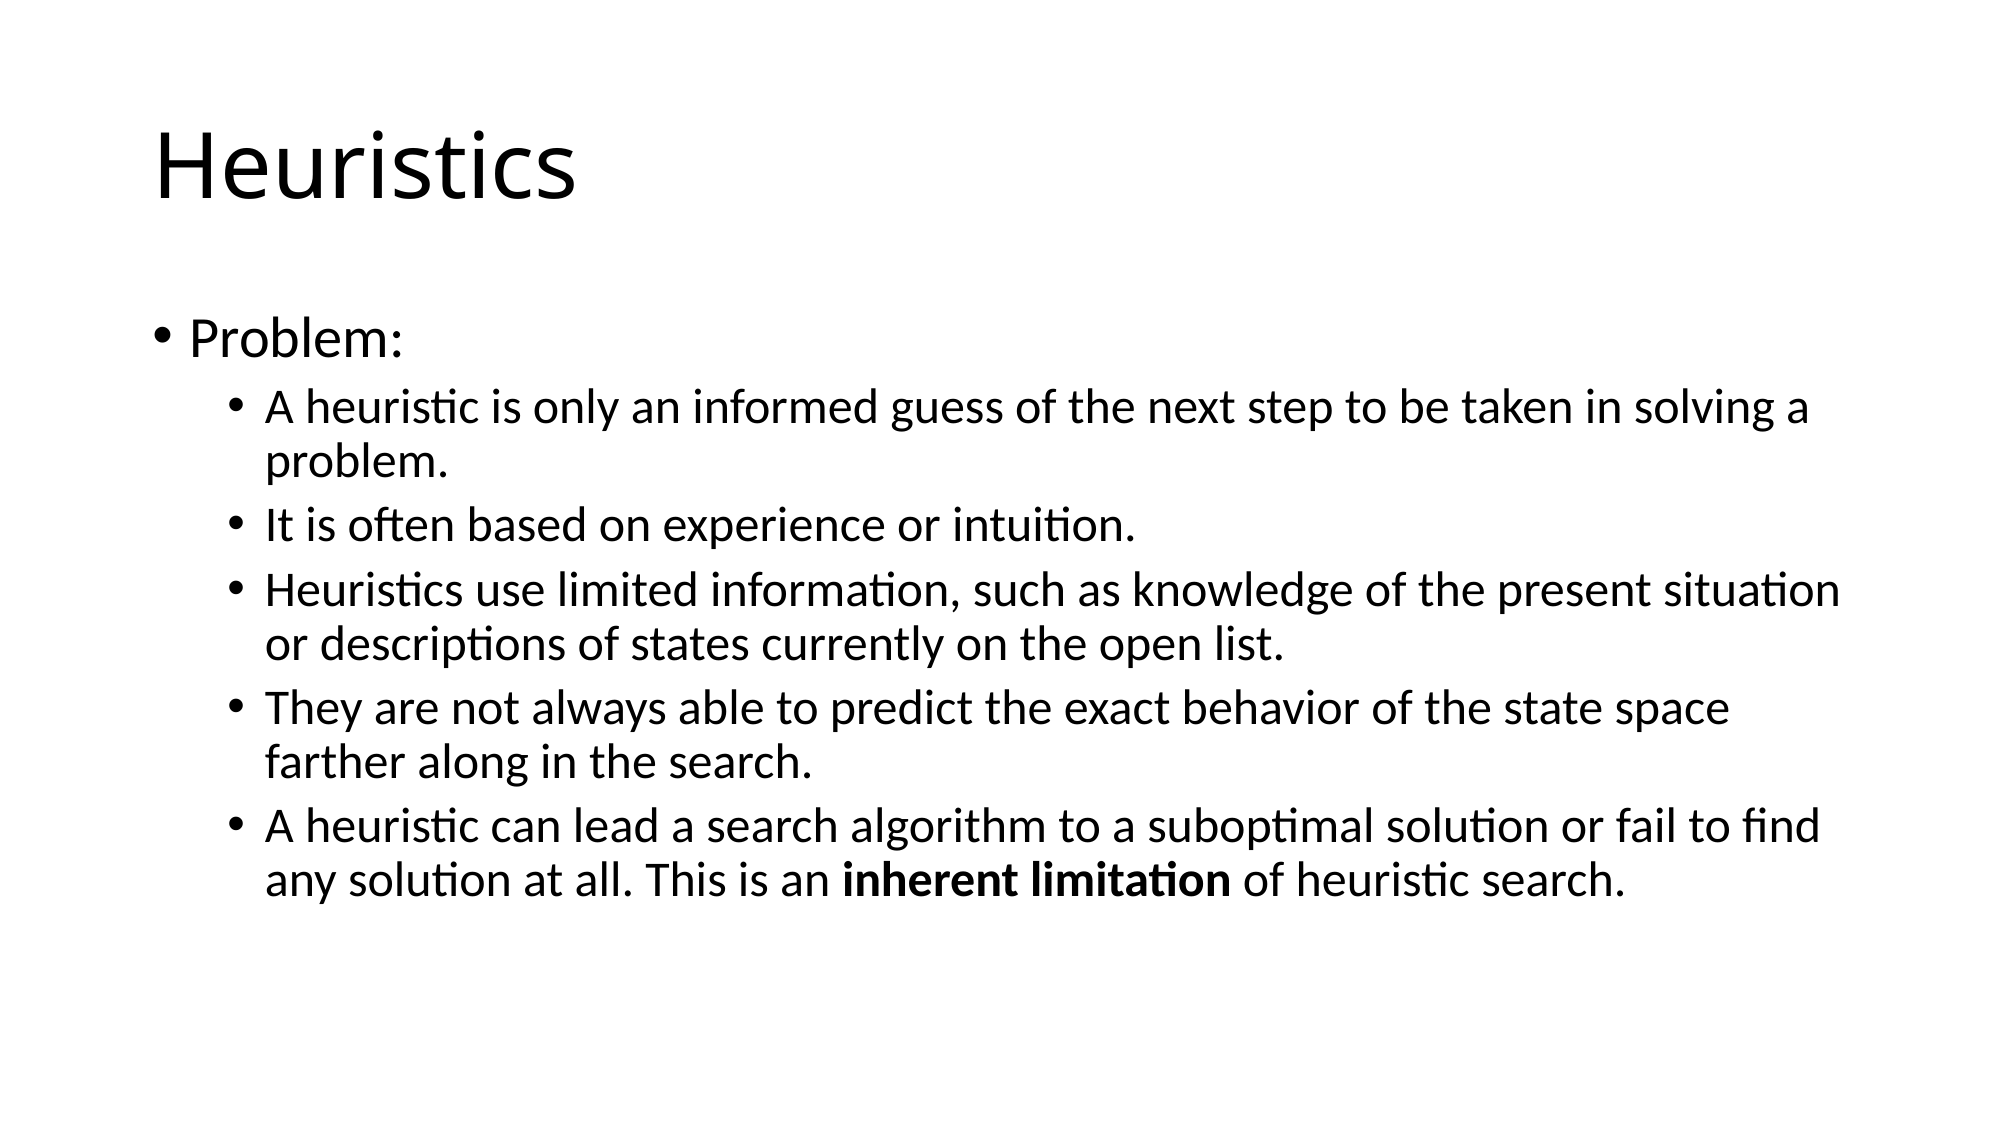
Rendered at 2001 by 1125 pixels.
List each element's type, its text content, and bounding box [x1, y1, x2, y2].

title Heuristics [137, 59, 1863, 278]
list Problem: A heuristic is only an informed guess of the next step to be taken in solving a problem. It is often based on experience or intuition. Heuristics use limited information, such as knowledge of the present situation or descriptions of states currently on the open list. They are not always able to predict the exact behavior of the state space farther along in the search. A heuristic can lead a search algorithm to a suboptimal solution or fail to find any solution at all. This is an inherent limitation of heuristic search. [137, 299, 1863, 1014]
